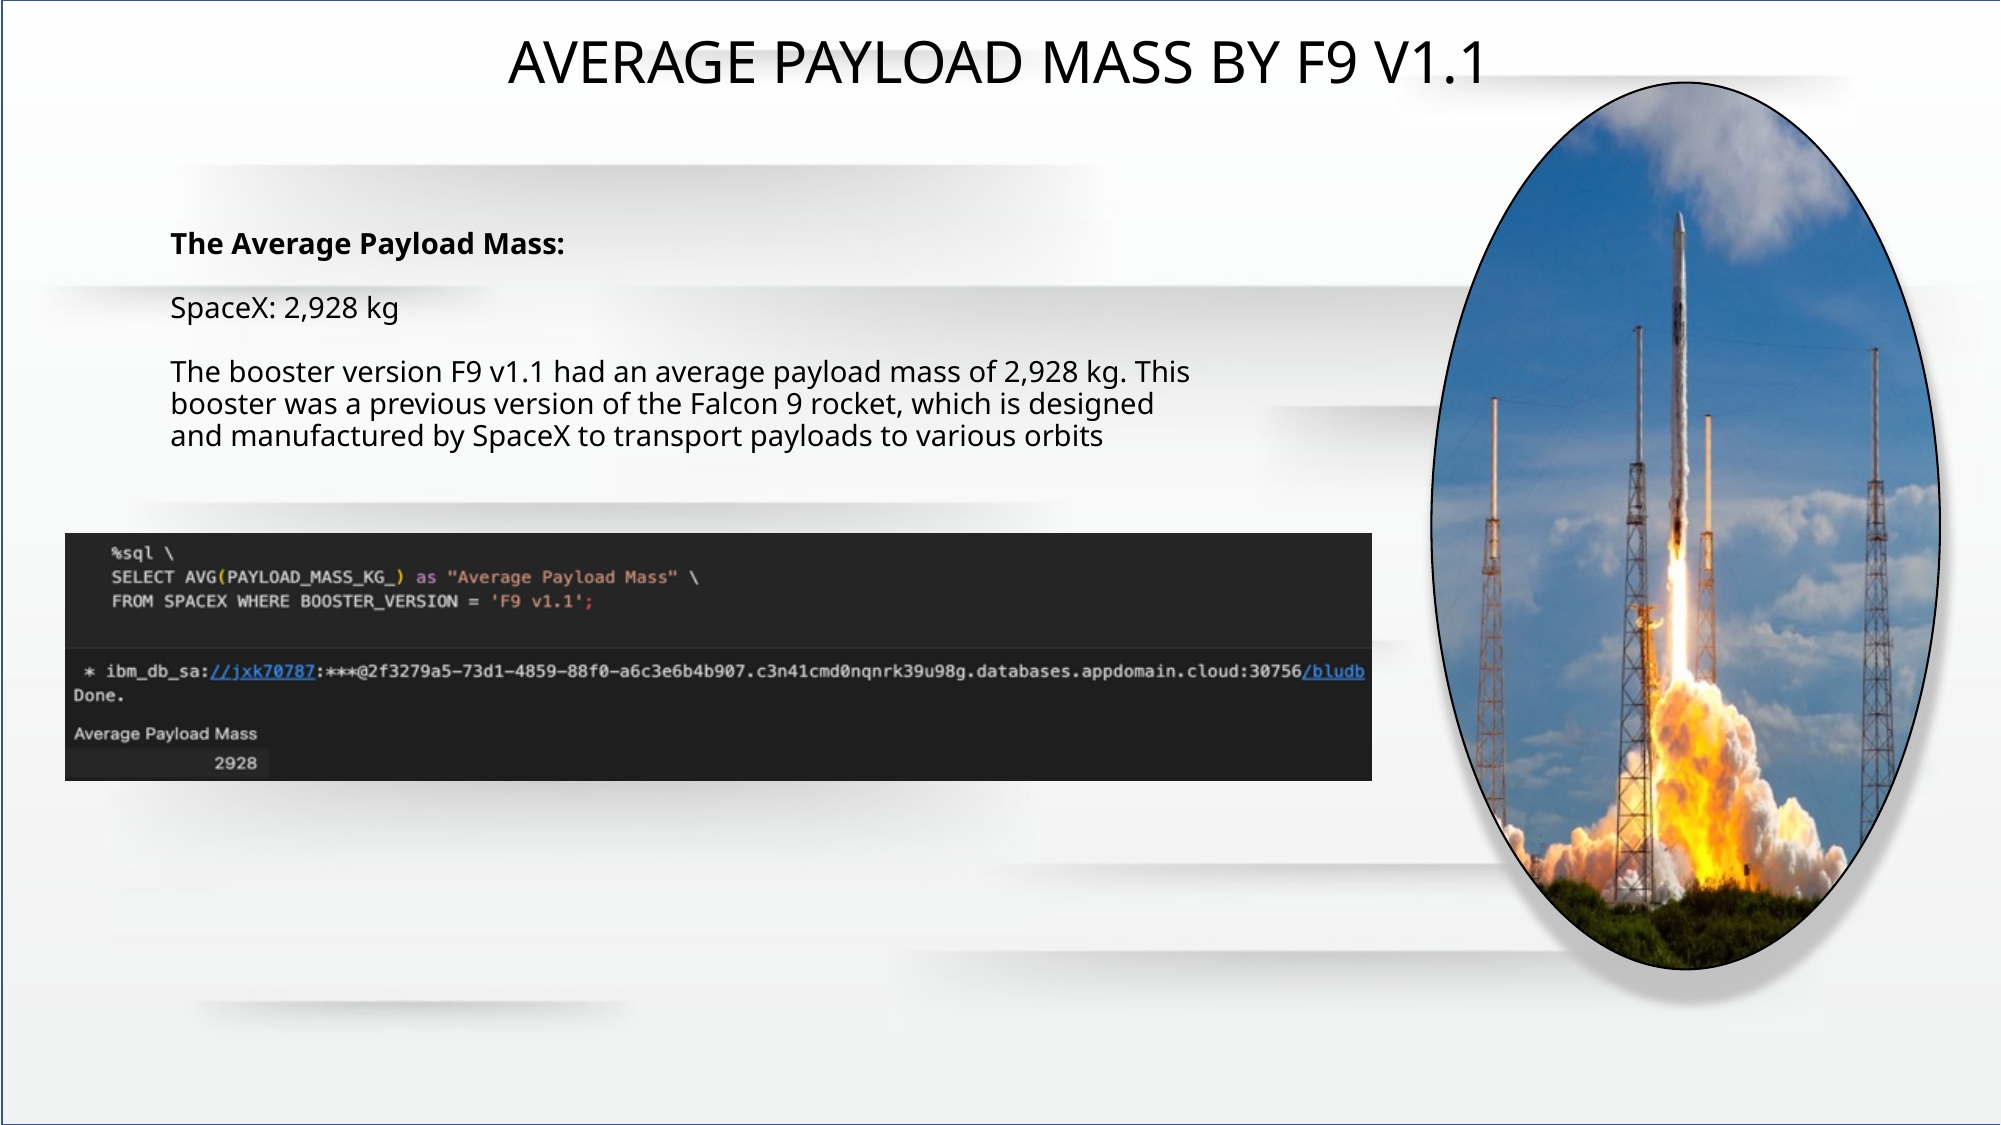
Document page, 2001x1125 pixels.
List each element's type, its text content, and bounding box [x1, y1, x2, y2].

text_box AVERAGE PAYLOAD MASS BY F9 V1.1 [0, 0, 2000, 103]
text_box The Average Payload Mass: SpaceX: 2,928 kg The booster version F9 v1.1 had an average payload mass of 2,928 kg. This booster was a previous version of the Falcon 9 rocket, which is designed and manufactured by SpaceX to transport payloads to various orbits [155, 220, 1218, 533]
text_box [1, 103, 2000, 1125]
picture [65, 533, 1372, 781]
text_box [1430, 81, 1941, 971]
